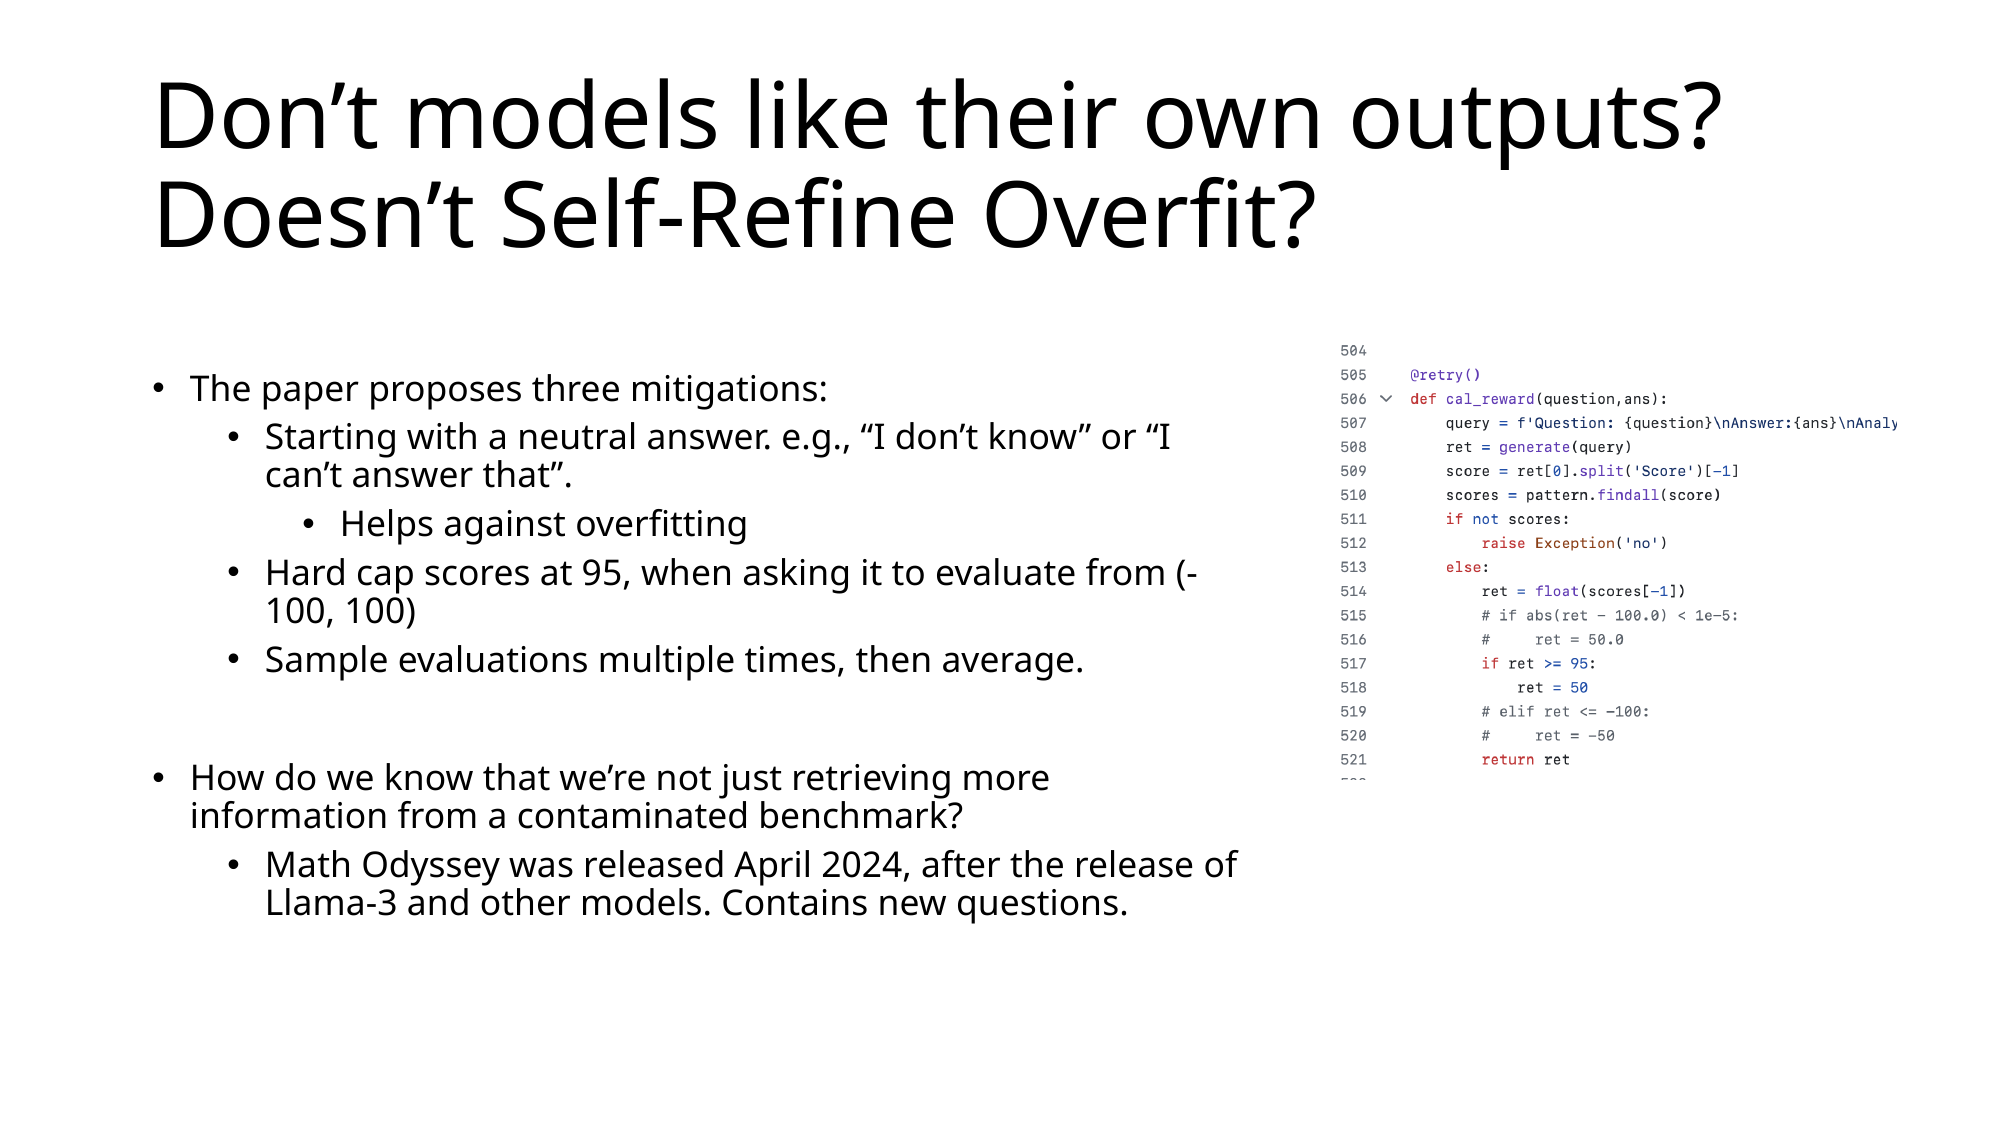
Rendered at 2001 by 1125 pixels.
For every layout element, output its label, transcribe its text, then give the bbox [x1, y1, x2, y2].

list The paper proposes three mitigations: Starting with a neutral answer. e.g., “I don’t know” or “I can’t answer that”. Helps against overfitting Hard cap scores at 95, when asking it to evaluate from (-100, 100) Sample evaluations multiple times, then average. How do we know that we’re not just retrieving more information from a contaminated benchmark? Math Odyssey was released April 2024, after the release of Llama-3 and other models. Contains new questions. [137, 299, 1260, 1014]
title Don’t models like their own outputs? Doesn’t Self-Refine Overfit? [137, 59, 1863, 278]
picture [1321, 345, 1897, 780]
